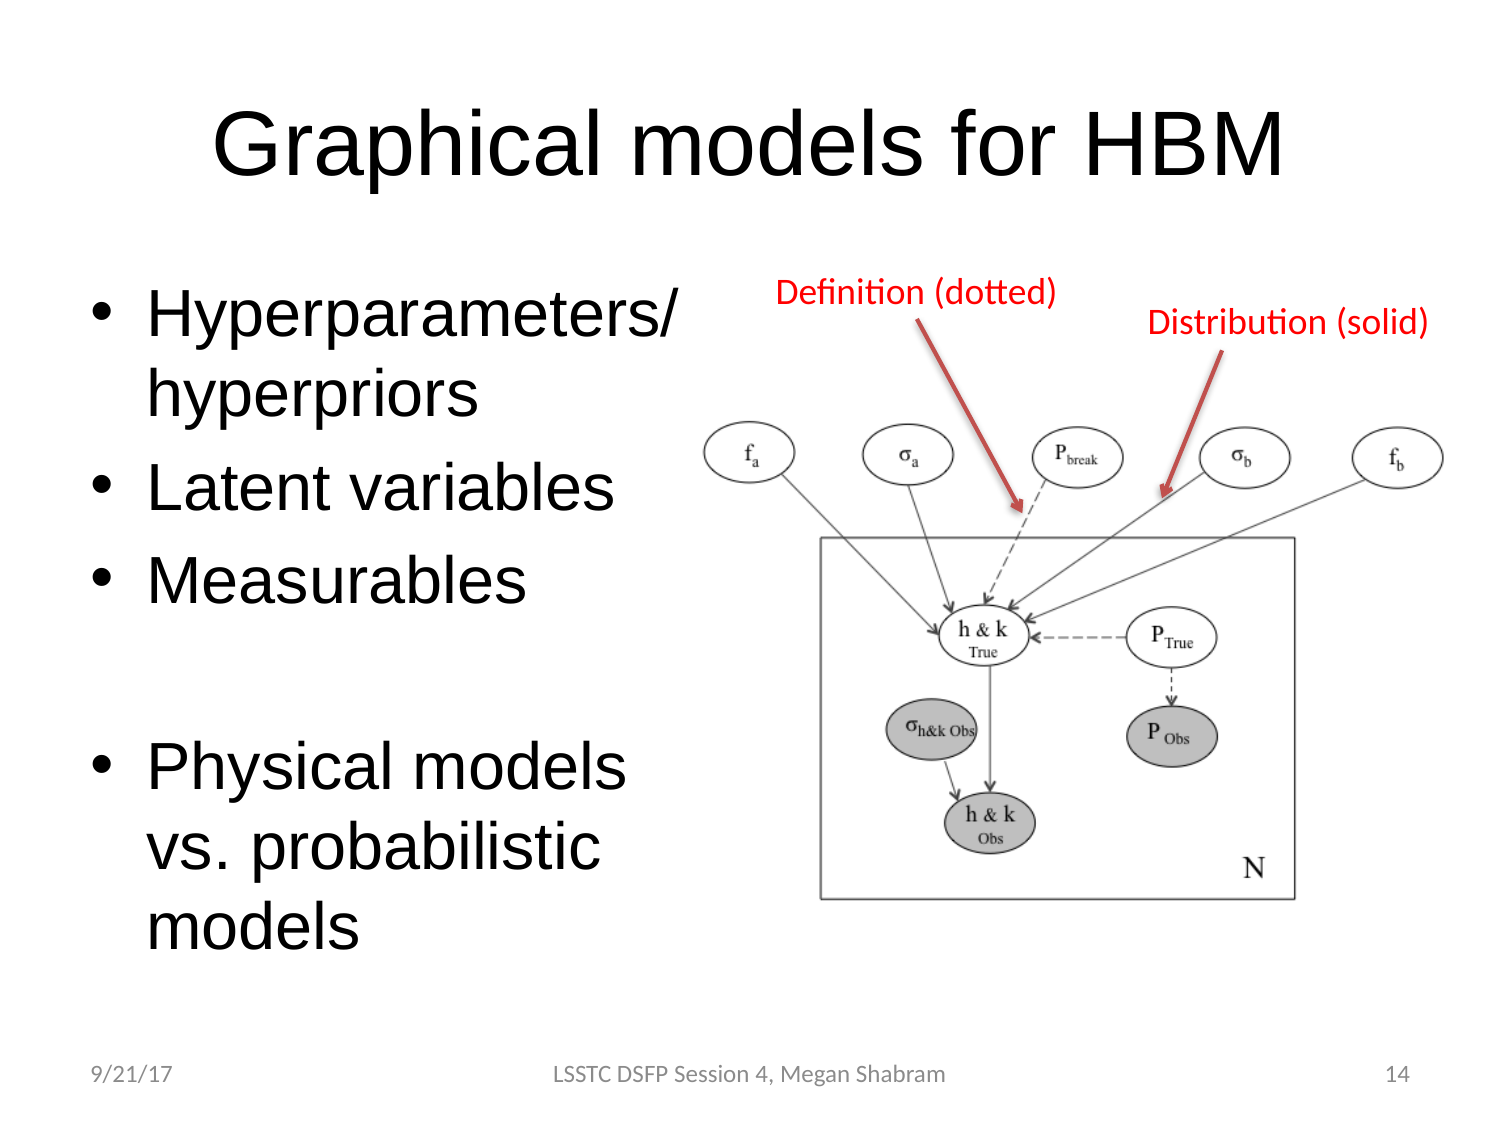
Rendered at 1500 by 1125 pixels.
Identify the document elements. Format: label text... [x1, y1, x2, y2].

list Hyperparameters/ hyperpriors Latent variables Measurables Physical models vs. probabilistic models [75, 262, 736, 1005]
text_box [916, 319, 1023, 514]
text_box Definition (dotted) [760, 259, 1073, 319]
footer LSSTC DSFP Session 4, Megan Shabram [512, 1042, 988, 1103]
text_box Distribution (solid) [1132, 289, 1445, 350]
title Graphical models for HBM [75, 45, 1425, 233]
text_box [1161, 349, 1223, 499]
slide_number 13 [1074, 1042, 1425, 1103]
picture [690, 419, 1447, 914]
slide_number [75, 1042, 425, 1103]
